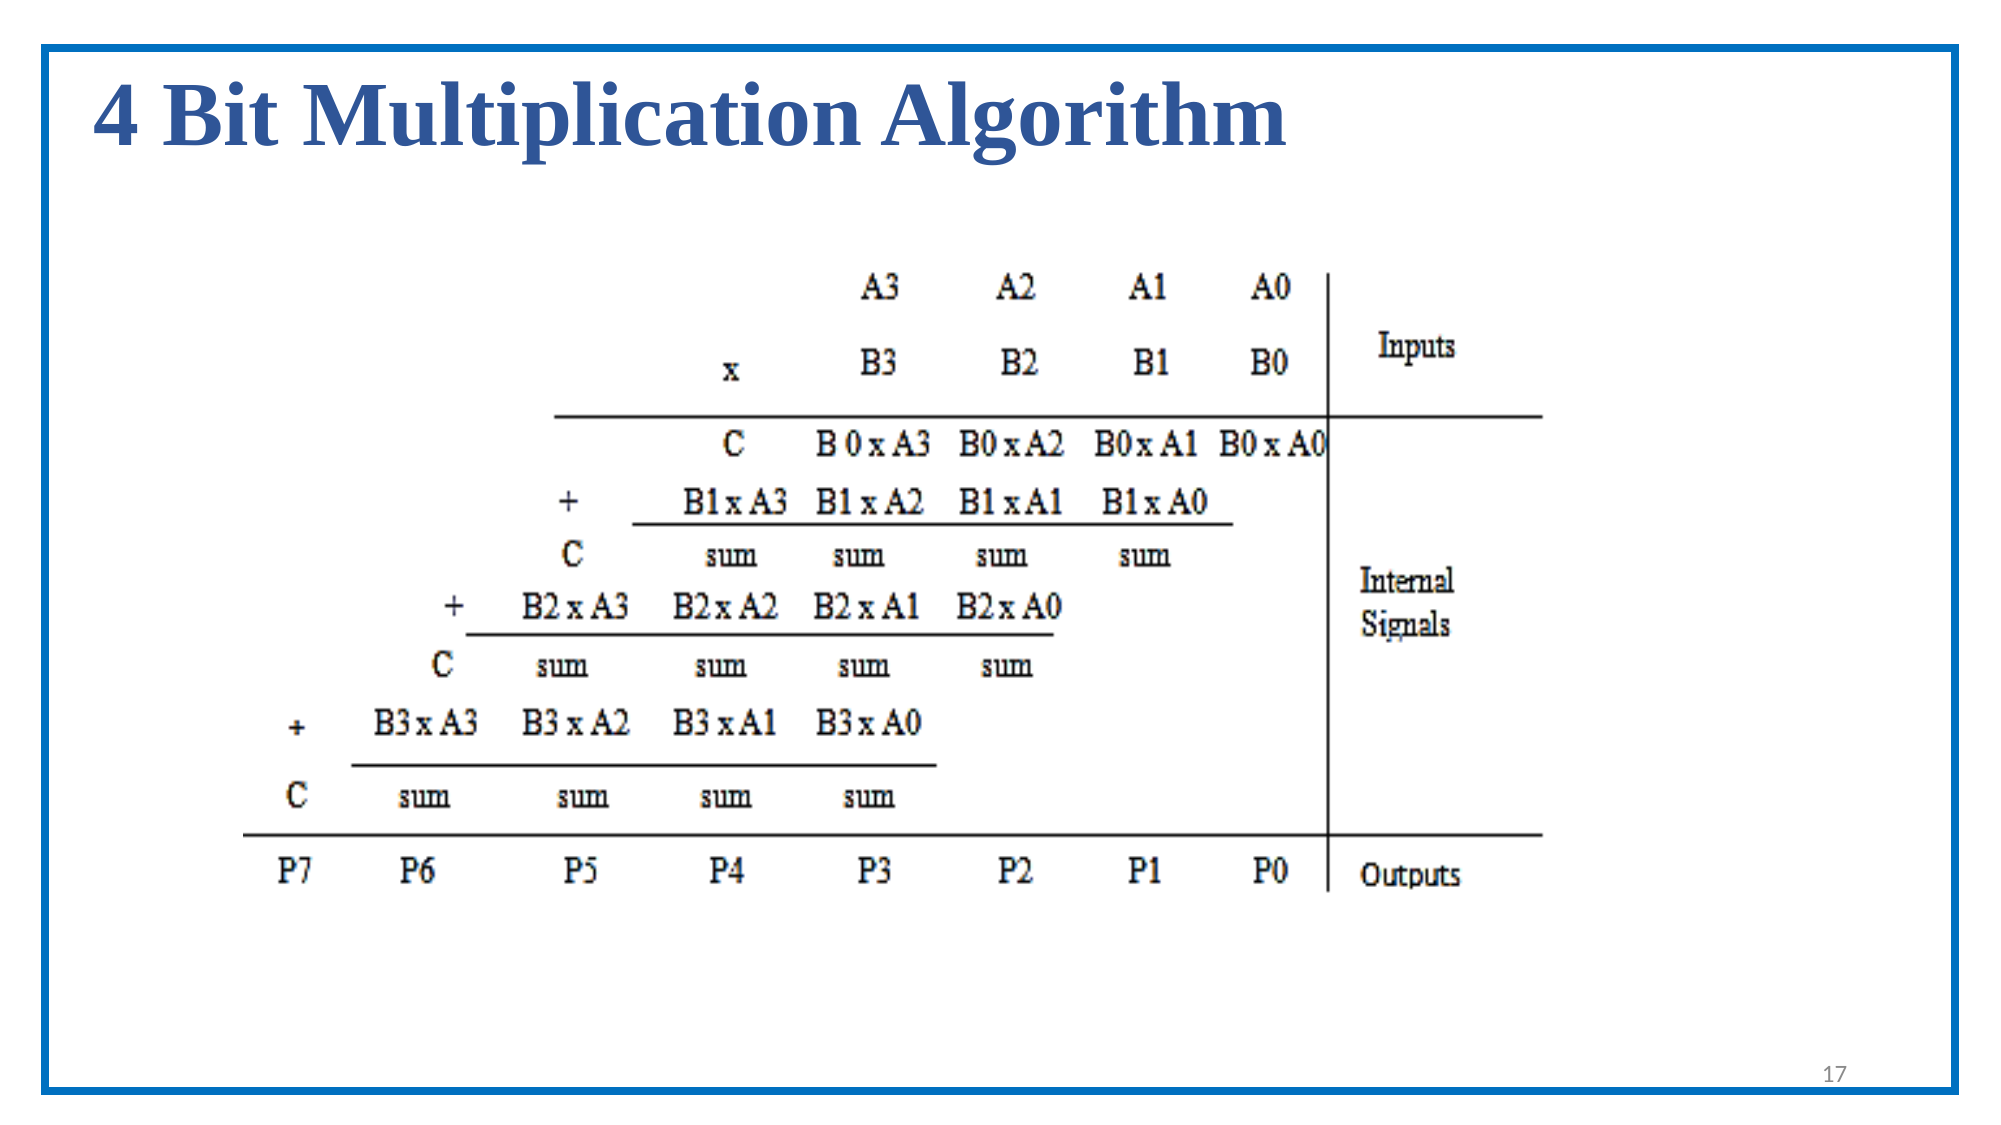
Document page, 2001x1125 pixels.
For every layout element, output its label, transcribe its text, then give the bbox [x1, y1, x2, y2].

picture [242, 245, 1546, 916]
text_box [44, 47, 1956, 1092]
slide_number 17 [1412, 1042, 1863, 1103]
